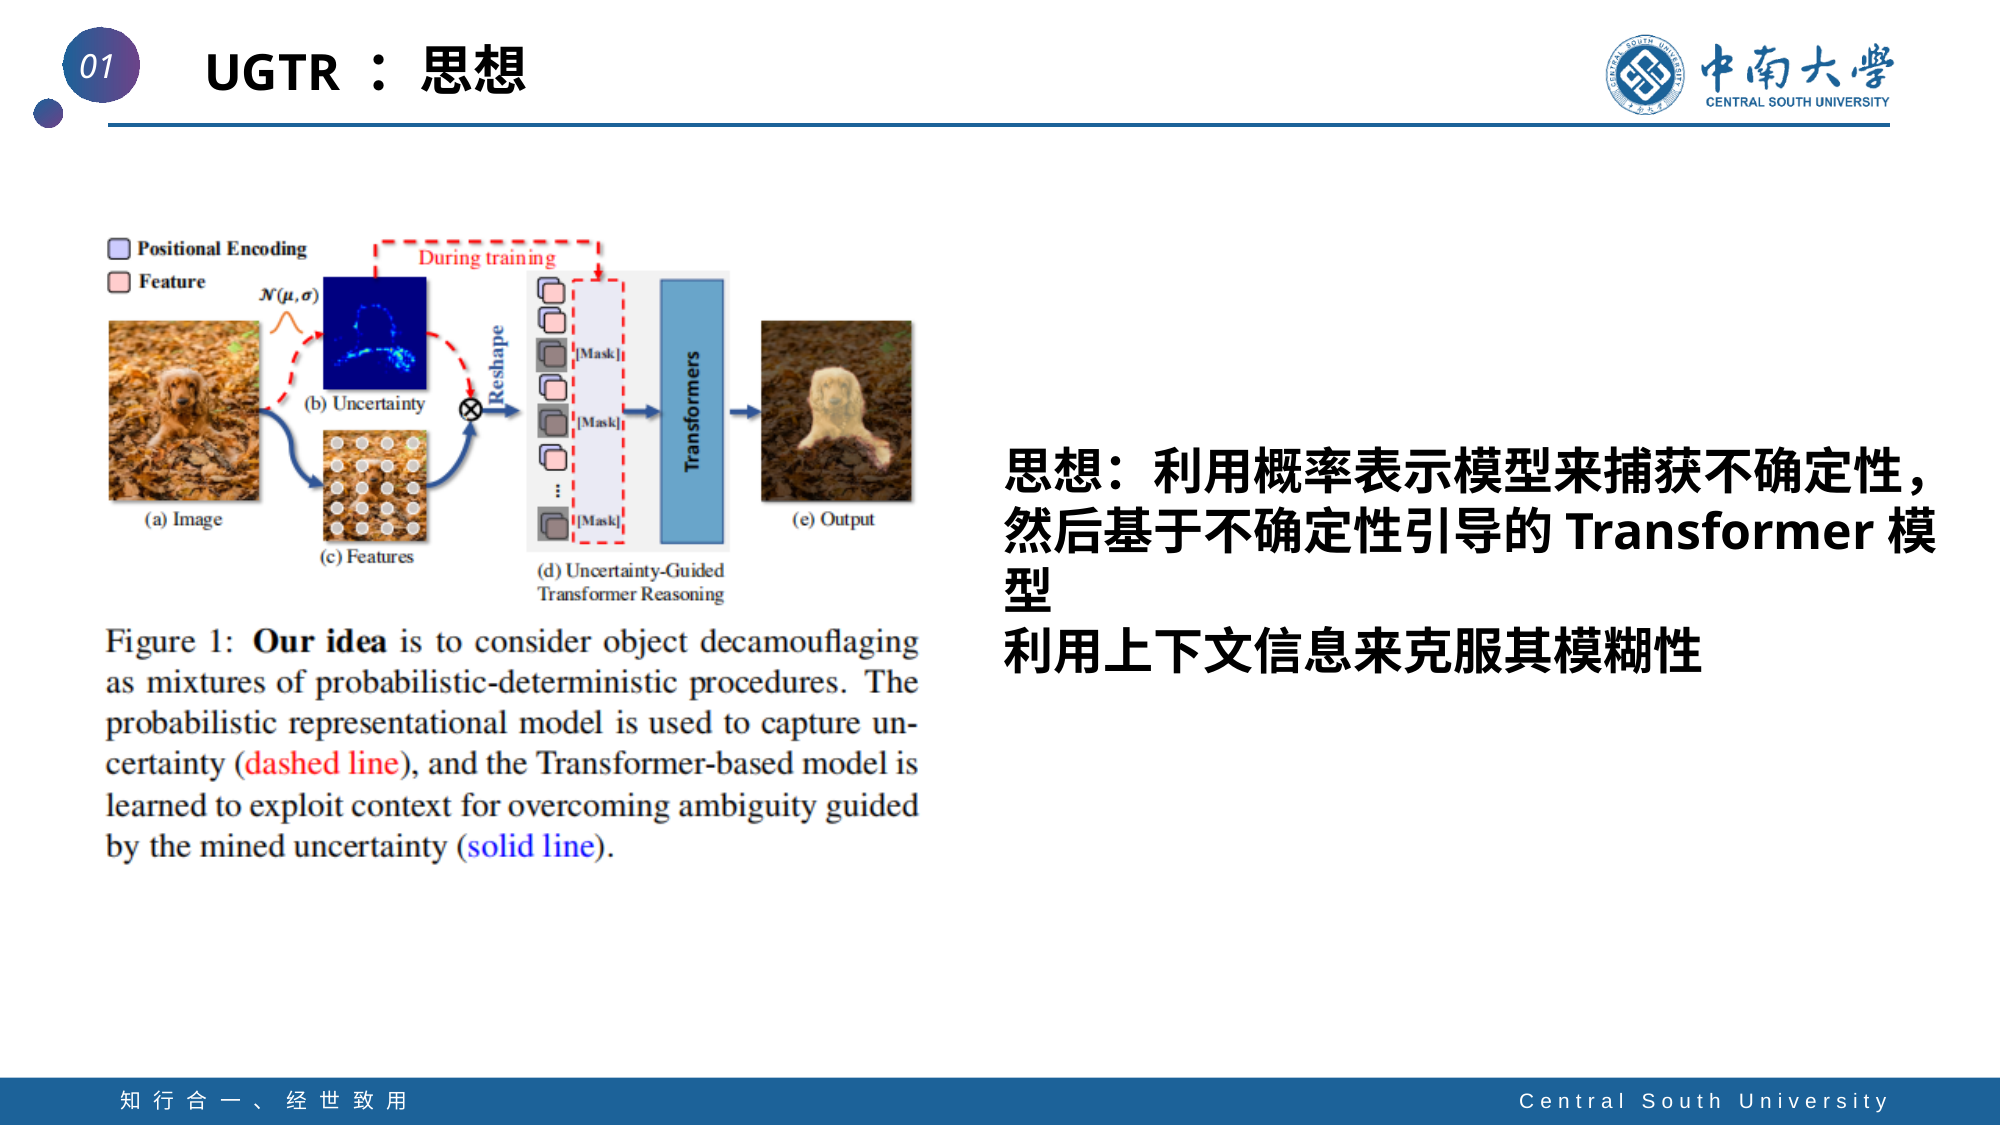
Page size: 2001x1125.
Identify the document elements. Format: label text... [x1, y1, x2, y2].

picture [70, 210, 968, 882]
text_box [158, 0, 1050, 118]
text_box Central South University [1504, 1080, 1902, 1120]
text_box 思想：利用概率表示模型来捕获不确定性，然后基于不确定性引导的Transformer模型 利用上下文信息来克服其模糊性 [988, 432, 1978, 733]
picture [1595, 28, 1907, 121]
text_box 知行合一、经世致用 [105, 1080, 423, 1120]
text_box UGTR ：思想 [204, 26, 1096, 110]
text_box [33, 26, 153, 128]
text_box [0, 1077, 2000, 1125]
